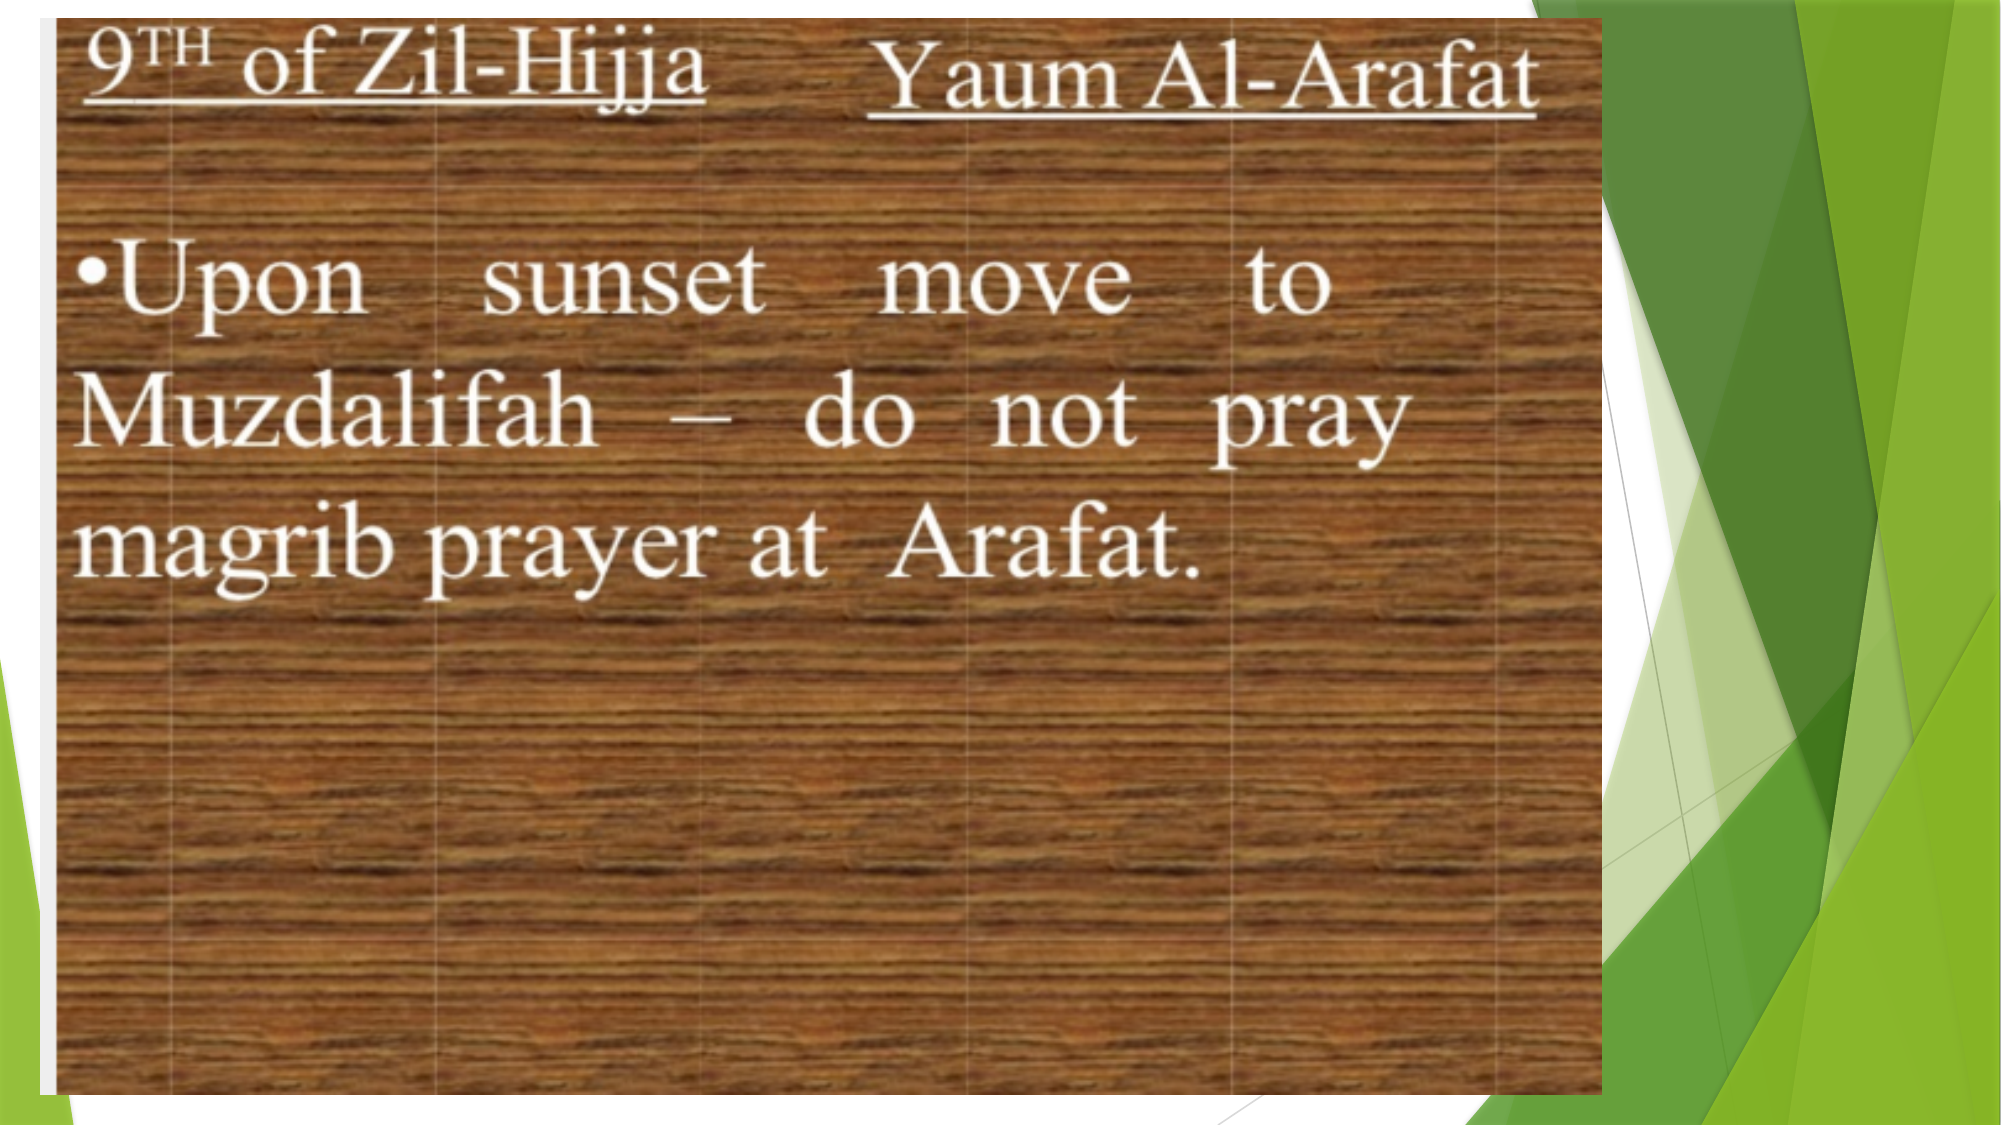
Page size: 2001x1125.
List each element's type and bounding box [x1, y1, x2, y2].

picture [39, 18, 1602, 1095]
